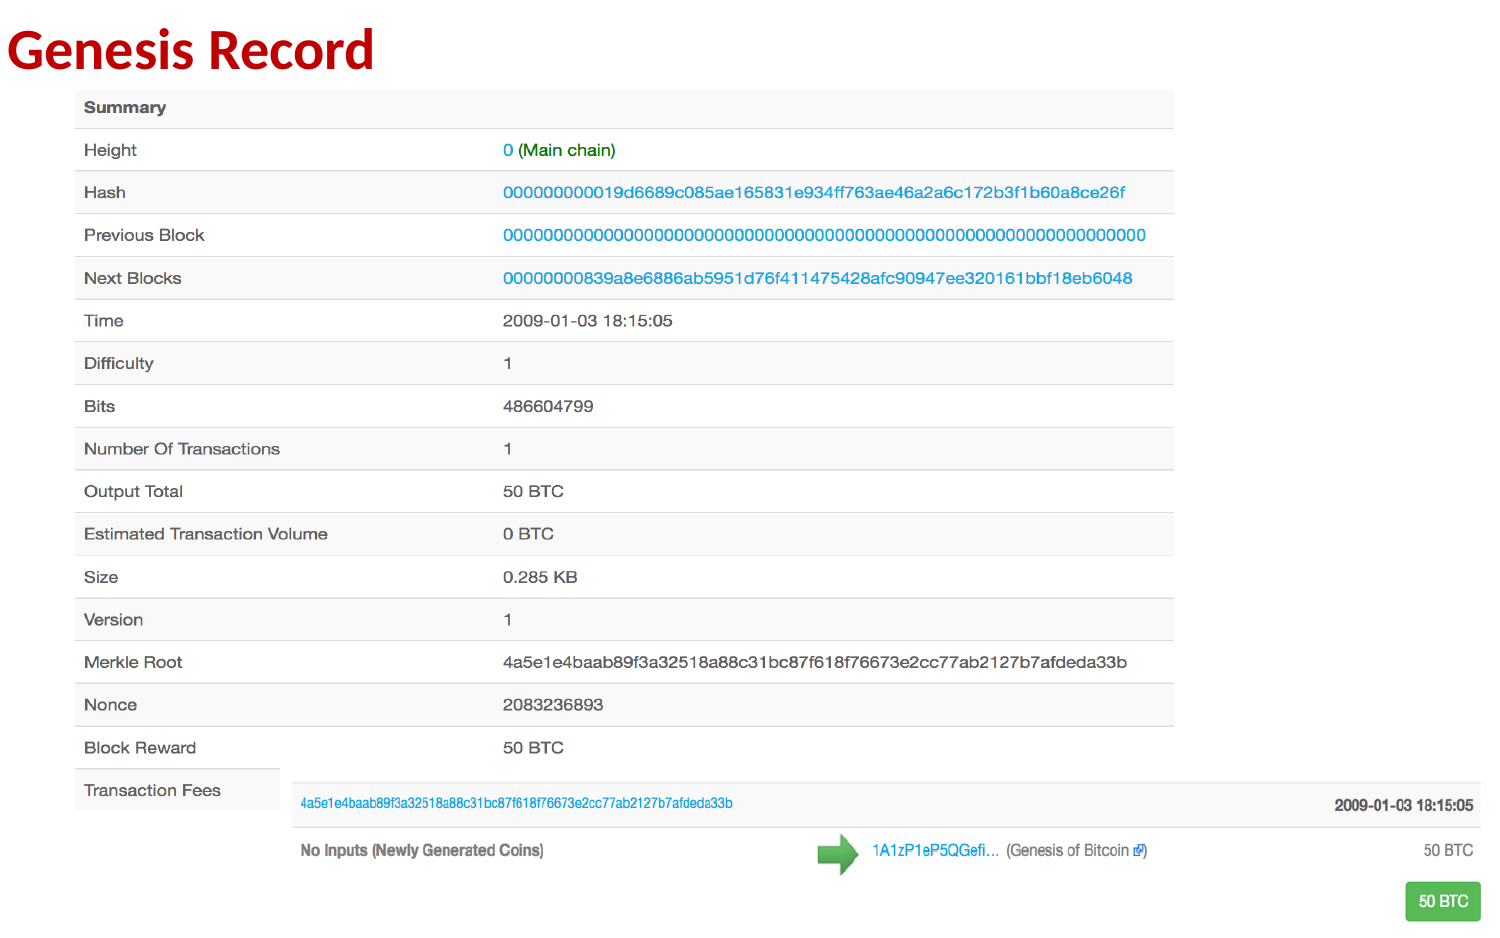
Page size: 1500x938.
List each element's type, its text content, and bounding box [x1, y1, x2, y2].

picture [74, 90, 1498, 938]
title Genesis Record [0, 0, 1351, 126]
